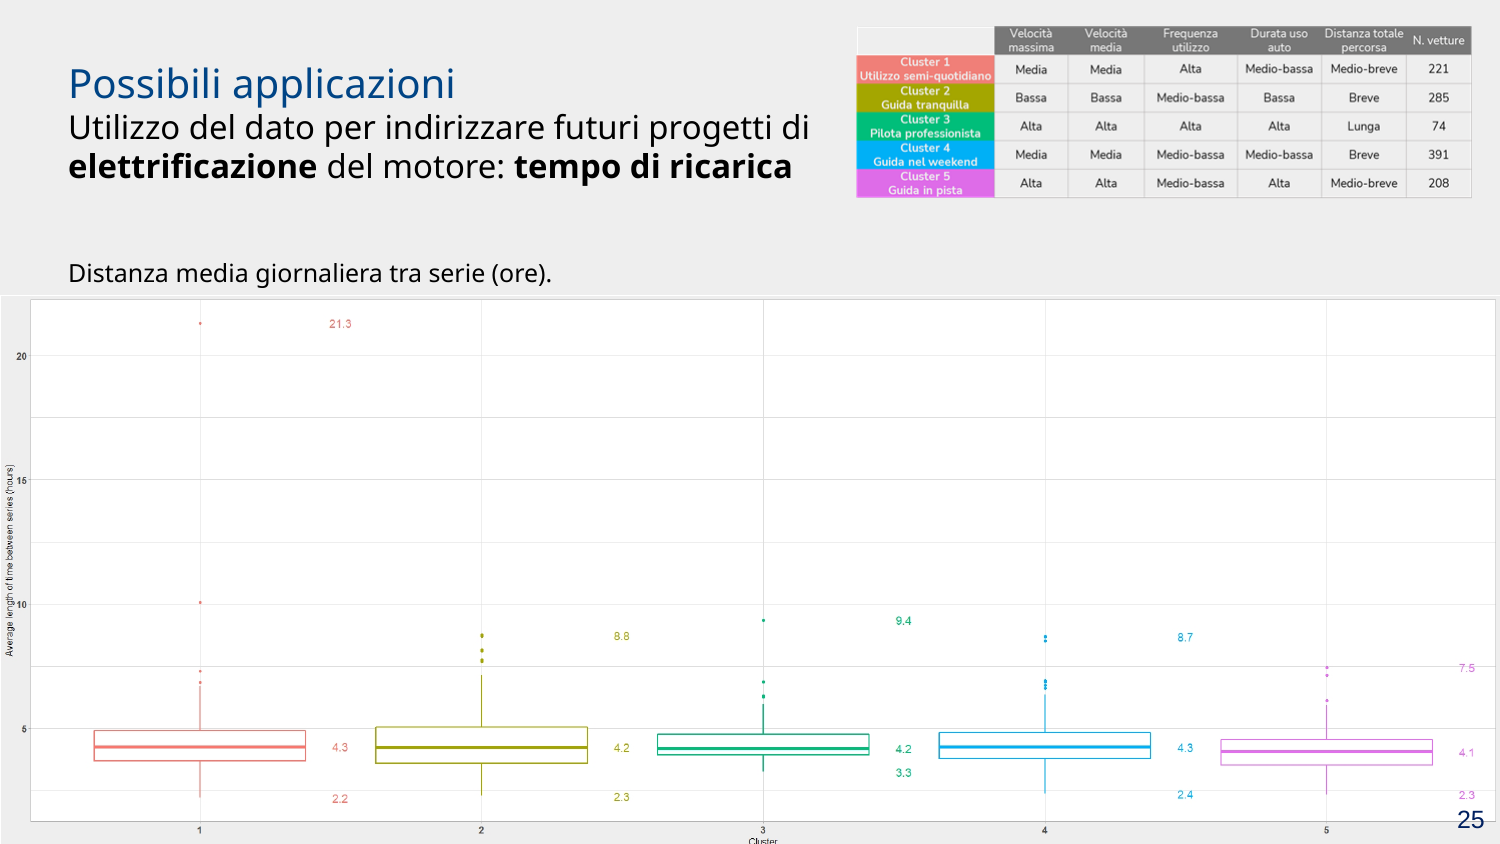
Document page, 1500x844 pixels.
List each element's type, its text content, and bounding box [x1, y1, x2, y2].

picture [855, 23, 1472, 206]
list Distanza media giornaliera tra serie (ore). [53, 249, 899, 293]
picture [0, 295, 1500, 844]
title Possibili applicazioni Utilizzo del dato per indirizzare futuri progetti di elettrificazione del motore: tempo di ricarica [53, 49, 850, 195]
